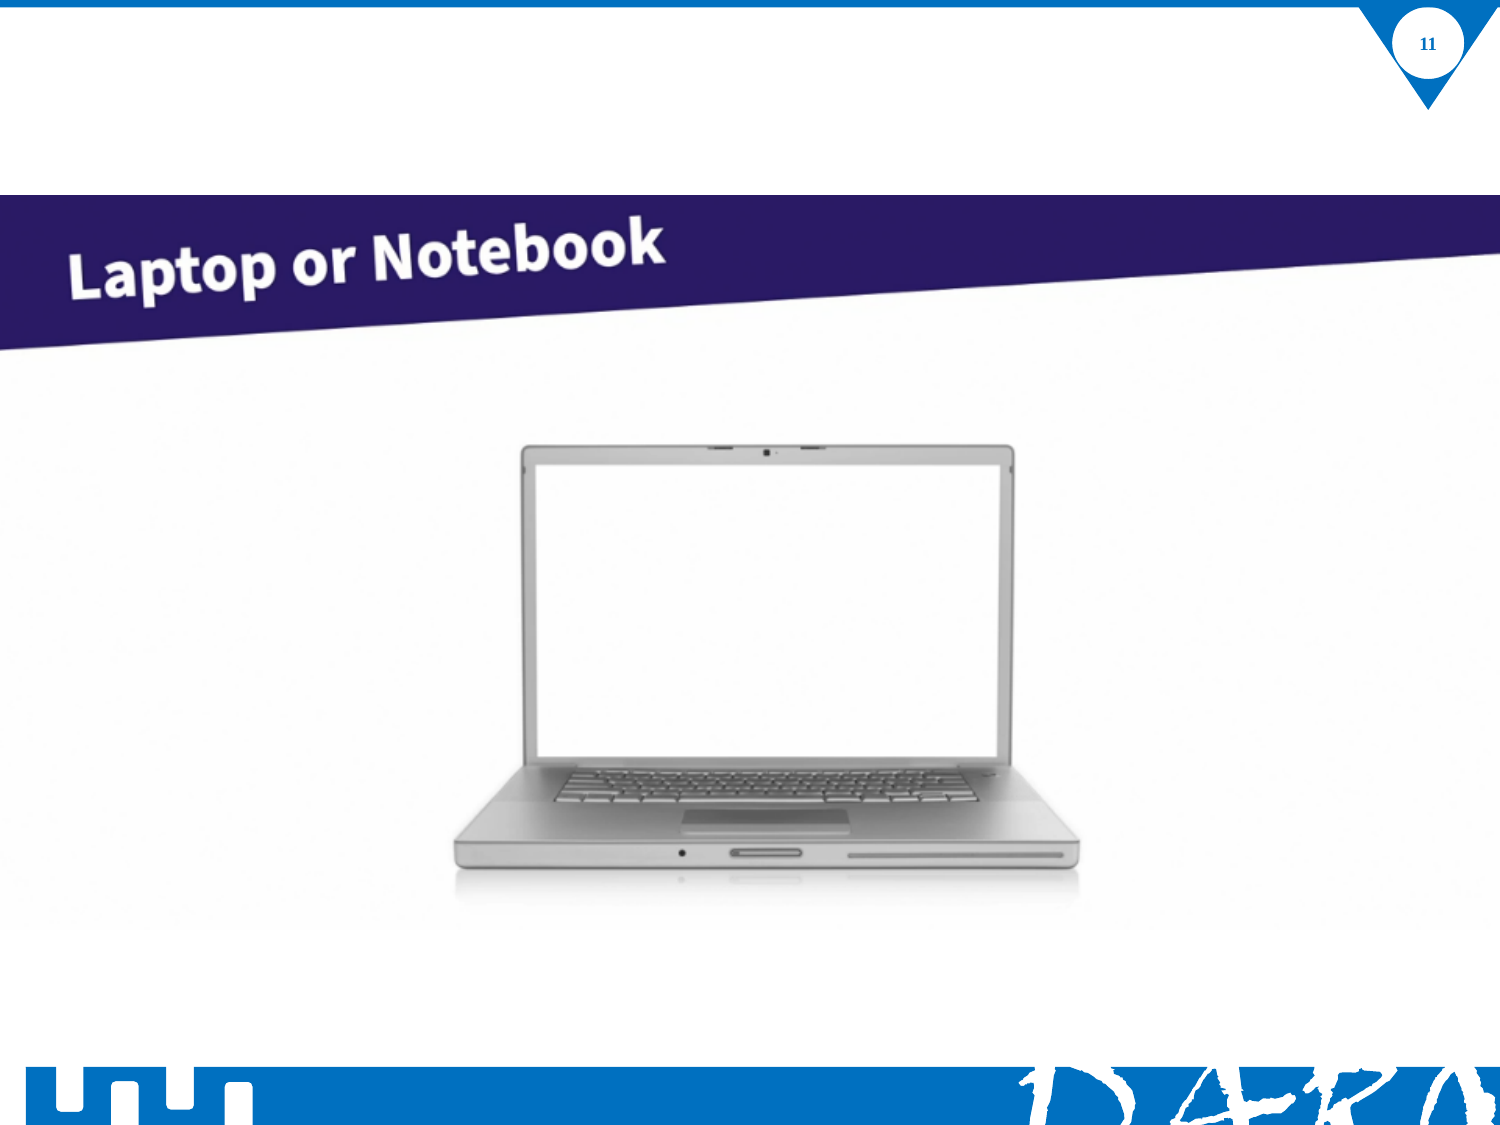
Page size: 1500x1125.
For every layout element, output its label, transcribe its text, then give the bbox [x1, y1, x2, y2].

slide_number 11 [1259, 13, 1500, 73]
picture [0, 195, 1500, 930]
